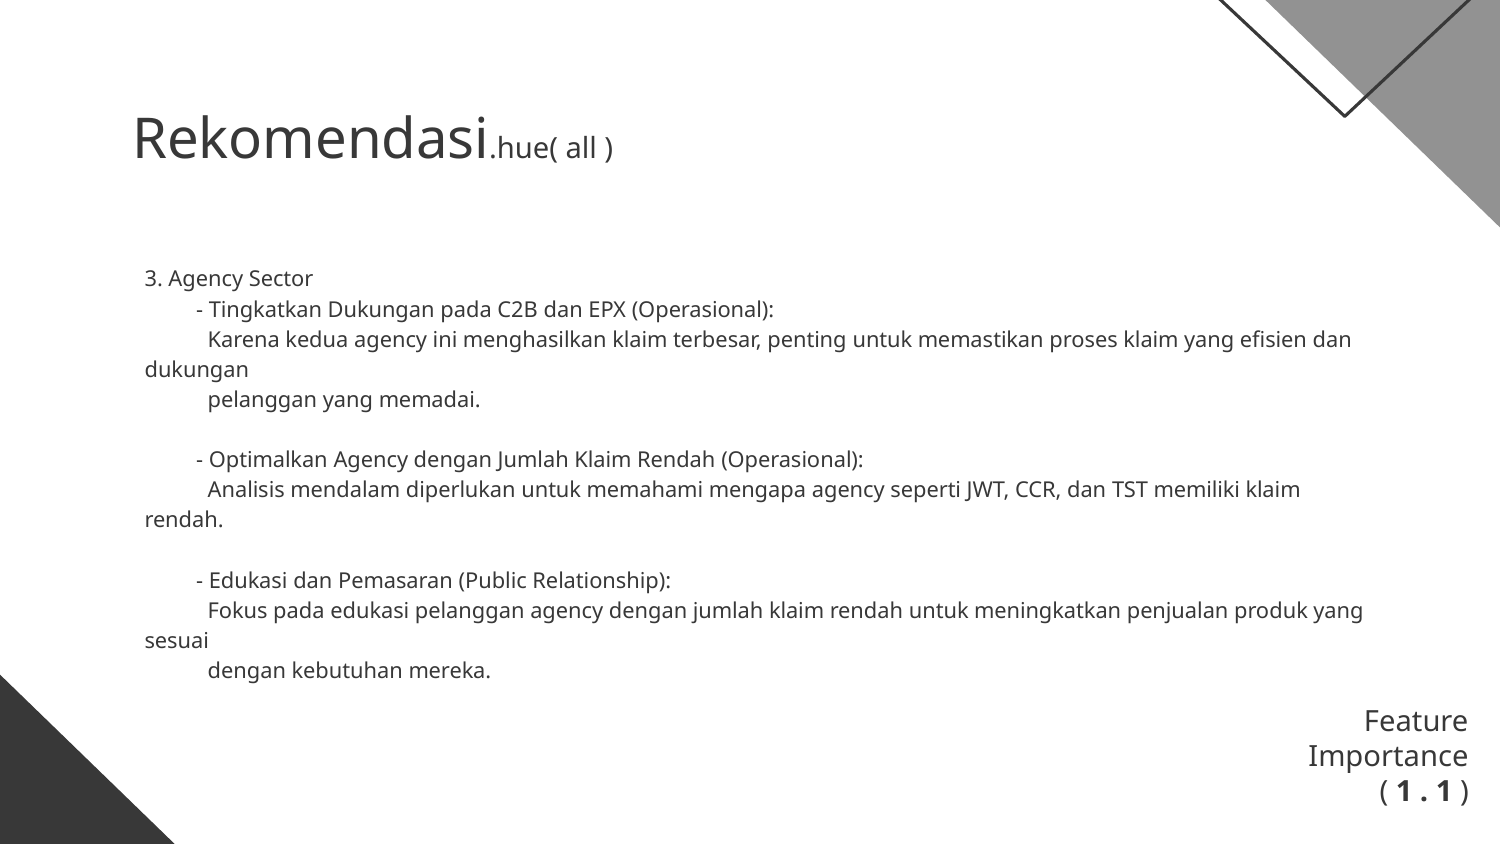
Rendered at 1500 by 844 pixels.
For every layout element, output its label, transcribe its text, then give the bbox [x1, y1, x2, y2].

title Rekomendasi.hue( all ) [116, 87, 1382, 174]
list 3. Agency Sector - Tingkatkan Dukungan pada C2B dan EPX (Operasional): Karena kedua agency ini menghasilkan klaim terbesar, penting untuk memastikan proses klaim yang efisien dan dukungan pelanggan yang memadai. - Optimalkan Agency dengan Jumlah Klaim Rendah (Operasional): Analisis mendalam diperlukan untuk memahami mengapa agency seperti JWT, CCR, dan TST memiliki klaim rendah. - Edukasi dan Pemasaran (Public Relationship): Fokus pada edukasi pelanggan agency dengan jumlah klaim rendah untuk meningkatkan penjualan produk yang sesuai dengan kebutuhan mereka. [129, 246, 1395, 569]
text_box Feature Importance ( 1 . 1 ) [1213, 687, 1484, 823]
